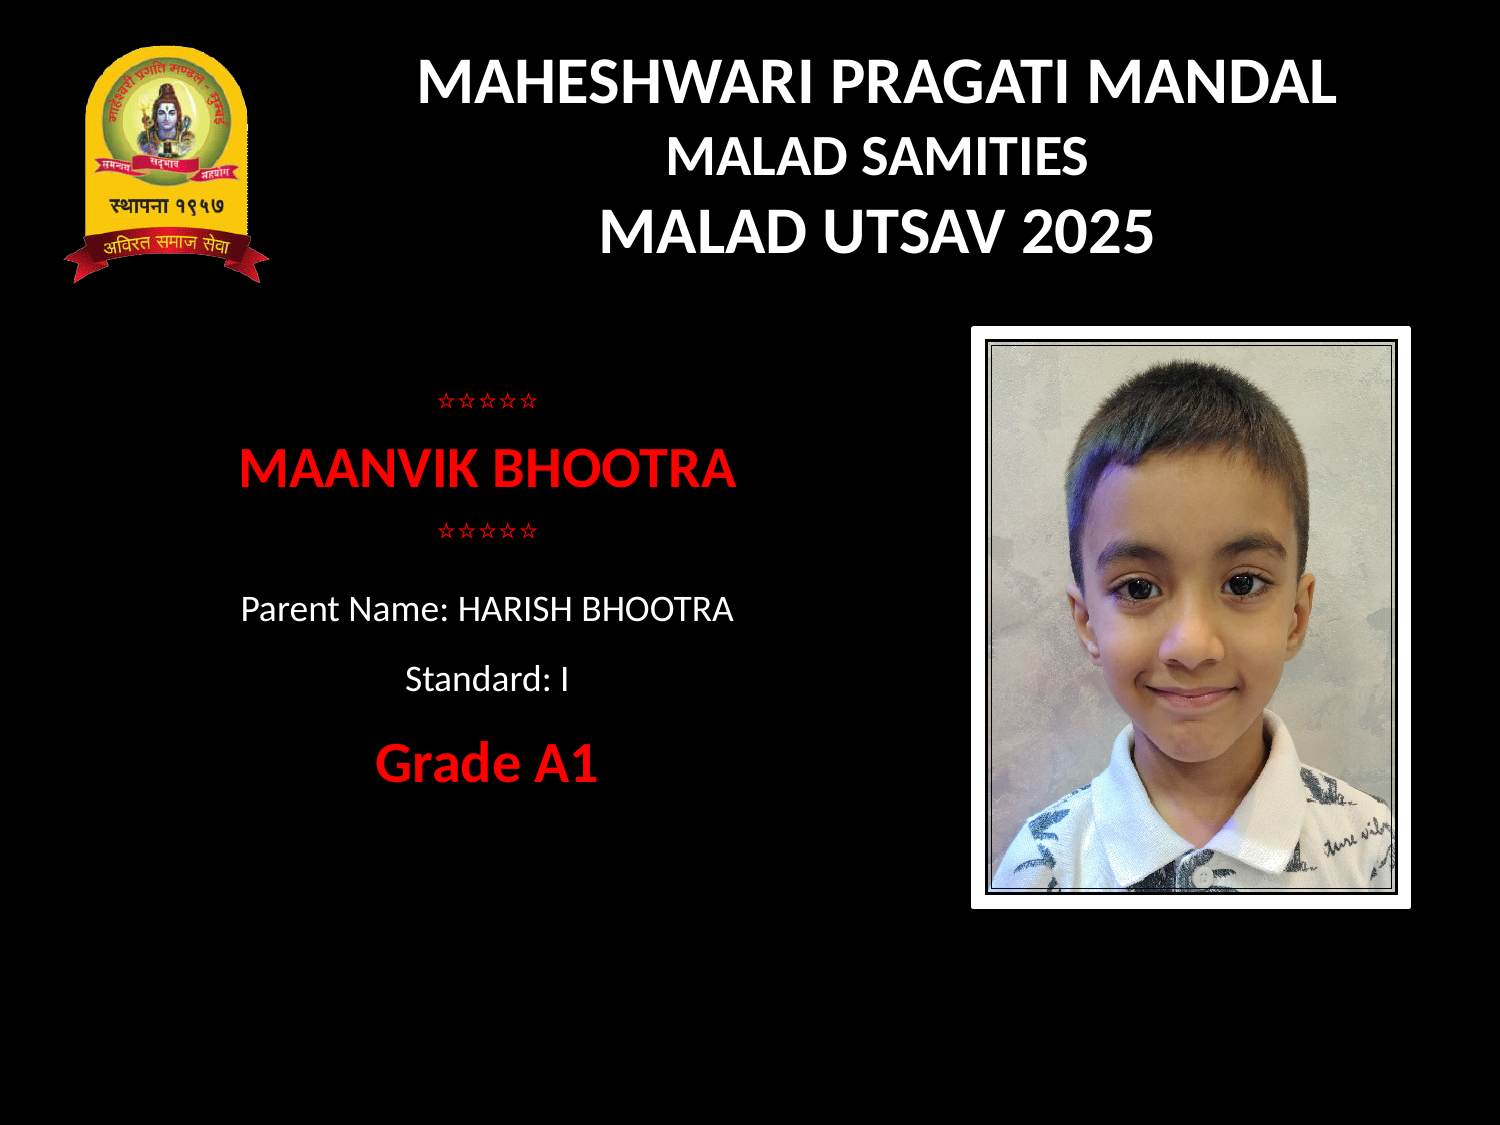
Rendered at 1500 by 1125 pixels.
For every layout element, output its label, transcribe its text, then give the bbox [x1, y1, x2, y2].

picture [29, 29, 297, 301]
text_box MAHESHWARI PRAGATI MANDAL MALAD SAMITIES MALAD UTSAV 2025 [401, 29, 1354, 275]
text_box ⭐⭐⭐⭐⭐ MAANVIK BHOOTRA ⭐⭐⭐⭐⭐ Parent Name: HARISH BHOOTRA Standard: I Grade A1 [74, 374, 900, 802]
picture [974, 329, 1408, 907]
